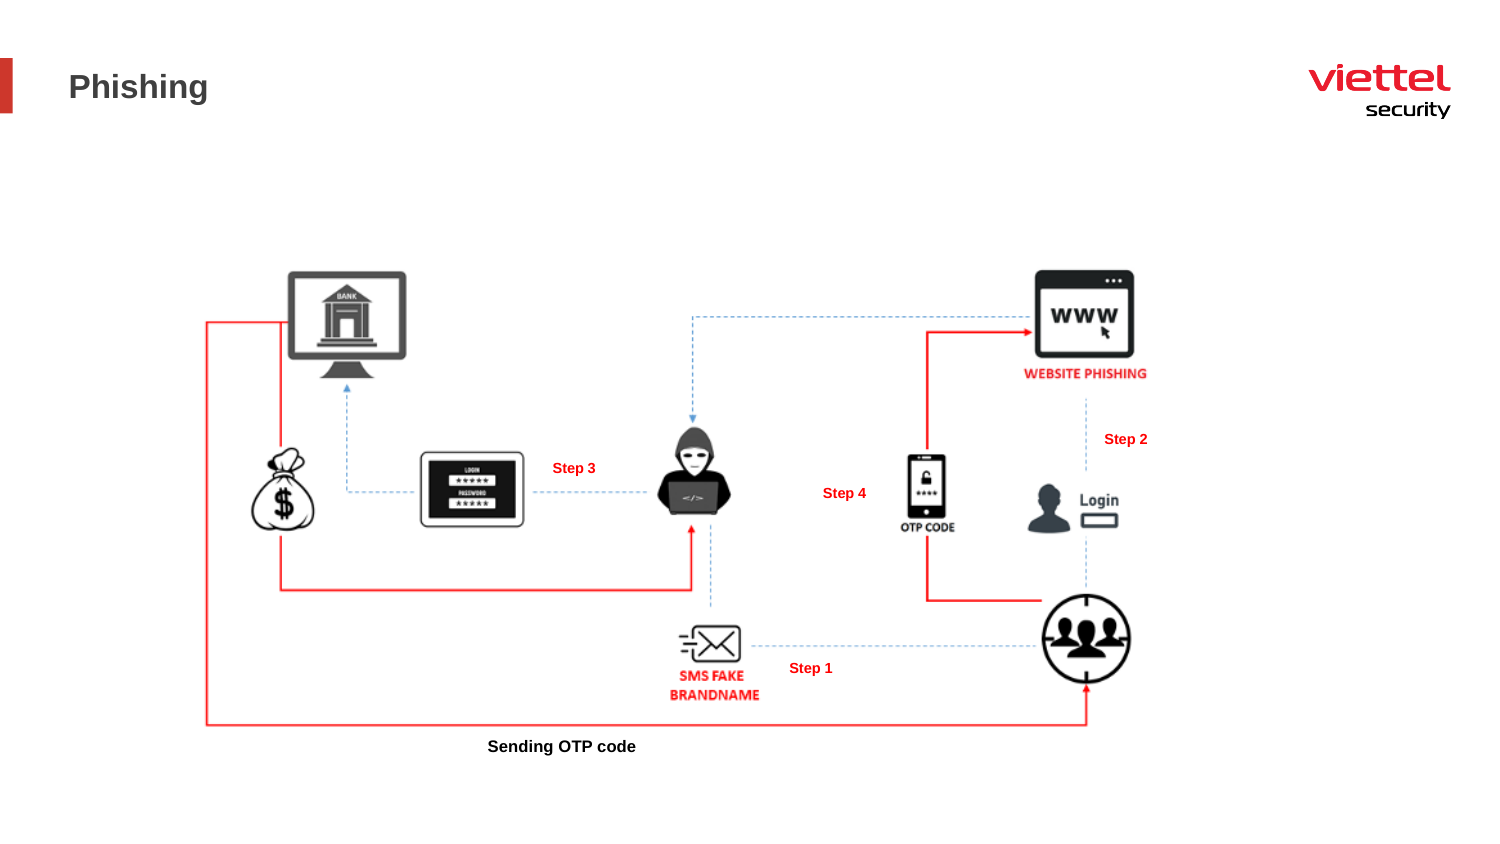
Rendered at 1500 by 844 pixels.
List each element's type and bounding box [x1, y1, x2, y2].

picture [1308, 64, 1451, 119]
text_box [93, 111, 1344, 831]
text_box [0, 58, 1278, 114]
